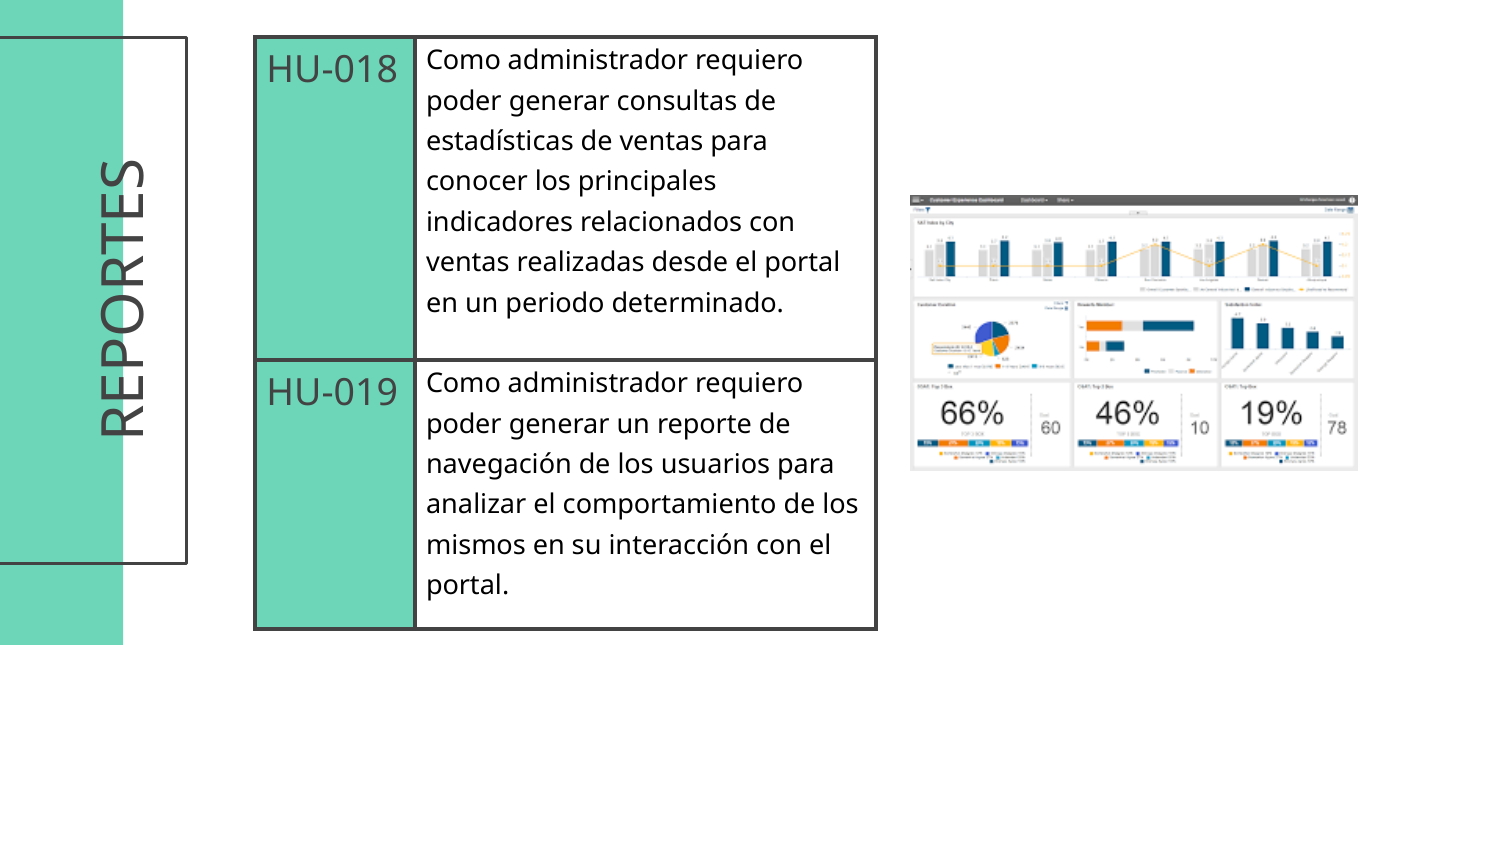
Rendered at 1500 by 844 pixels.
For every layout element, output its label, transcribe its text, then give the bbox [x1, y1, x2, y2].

title REPORTES [76, 143, 171, 602]
table_cell Como administrador requiero poder generar un reporte de navegación de los usuarios para analizar el comportamiento de los mismos en su interacción con el portal. [417, 362, 874, 627]
table_header HU-018 [257, 39, 413, 358]
table_cell HU-019 [257, 362, 413, 627]
picture [910, 195, 1359, 471]
table_header Como administrador requiero poder generar consultas de estadísticas de ventas para conocer los principales indicadores relacionados con ventas realizadas desde el portal en un periodo determinado. [417, 39, 874, 358]
text_box [0, 37, 187, 564]
